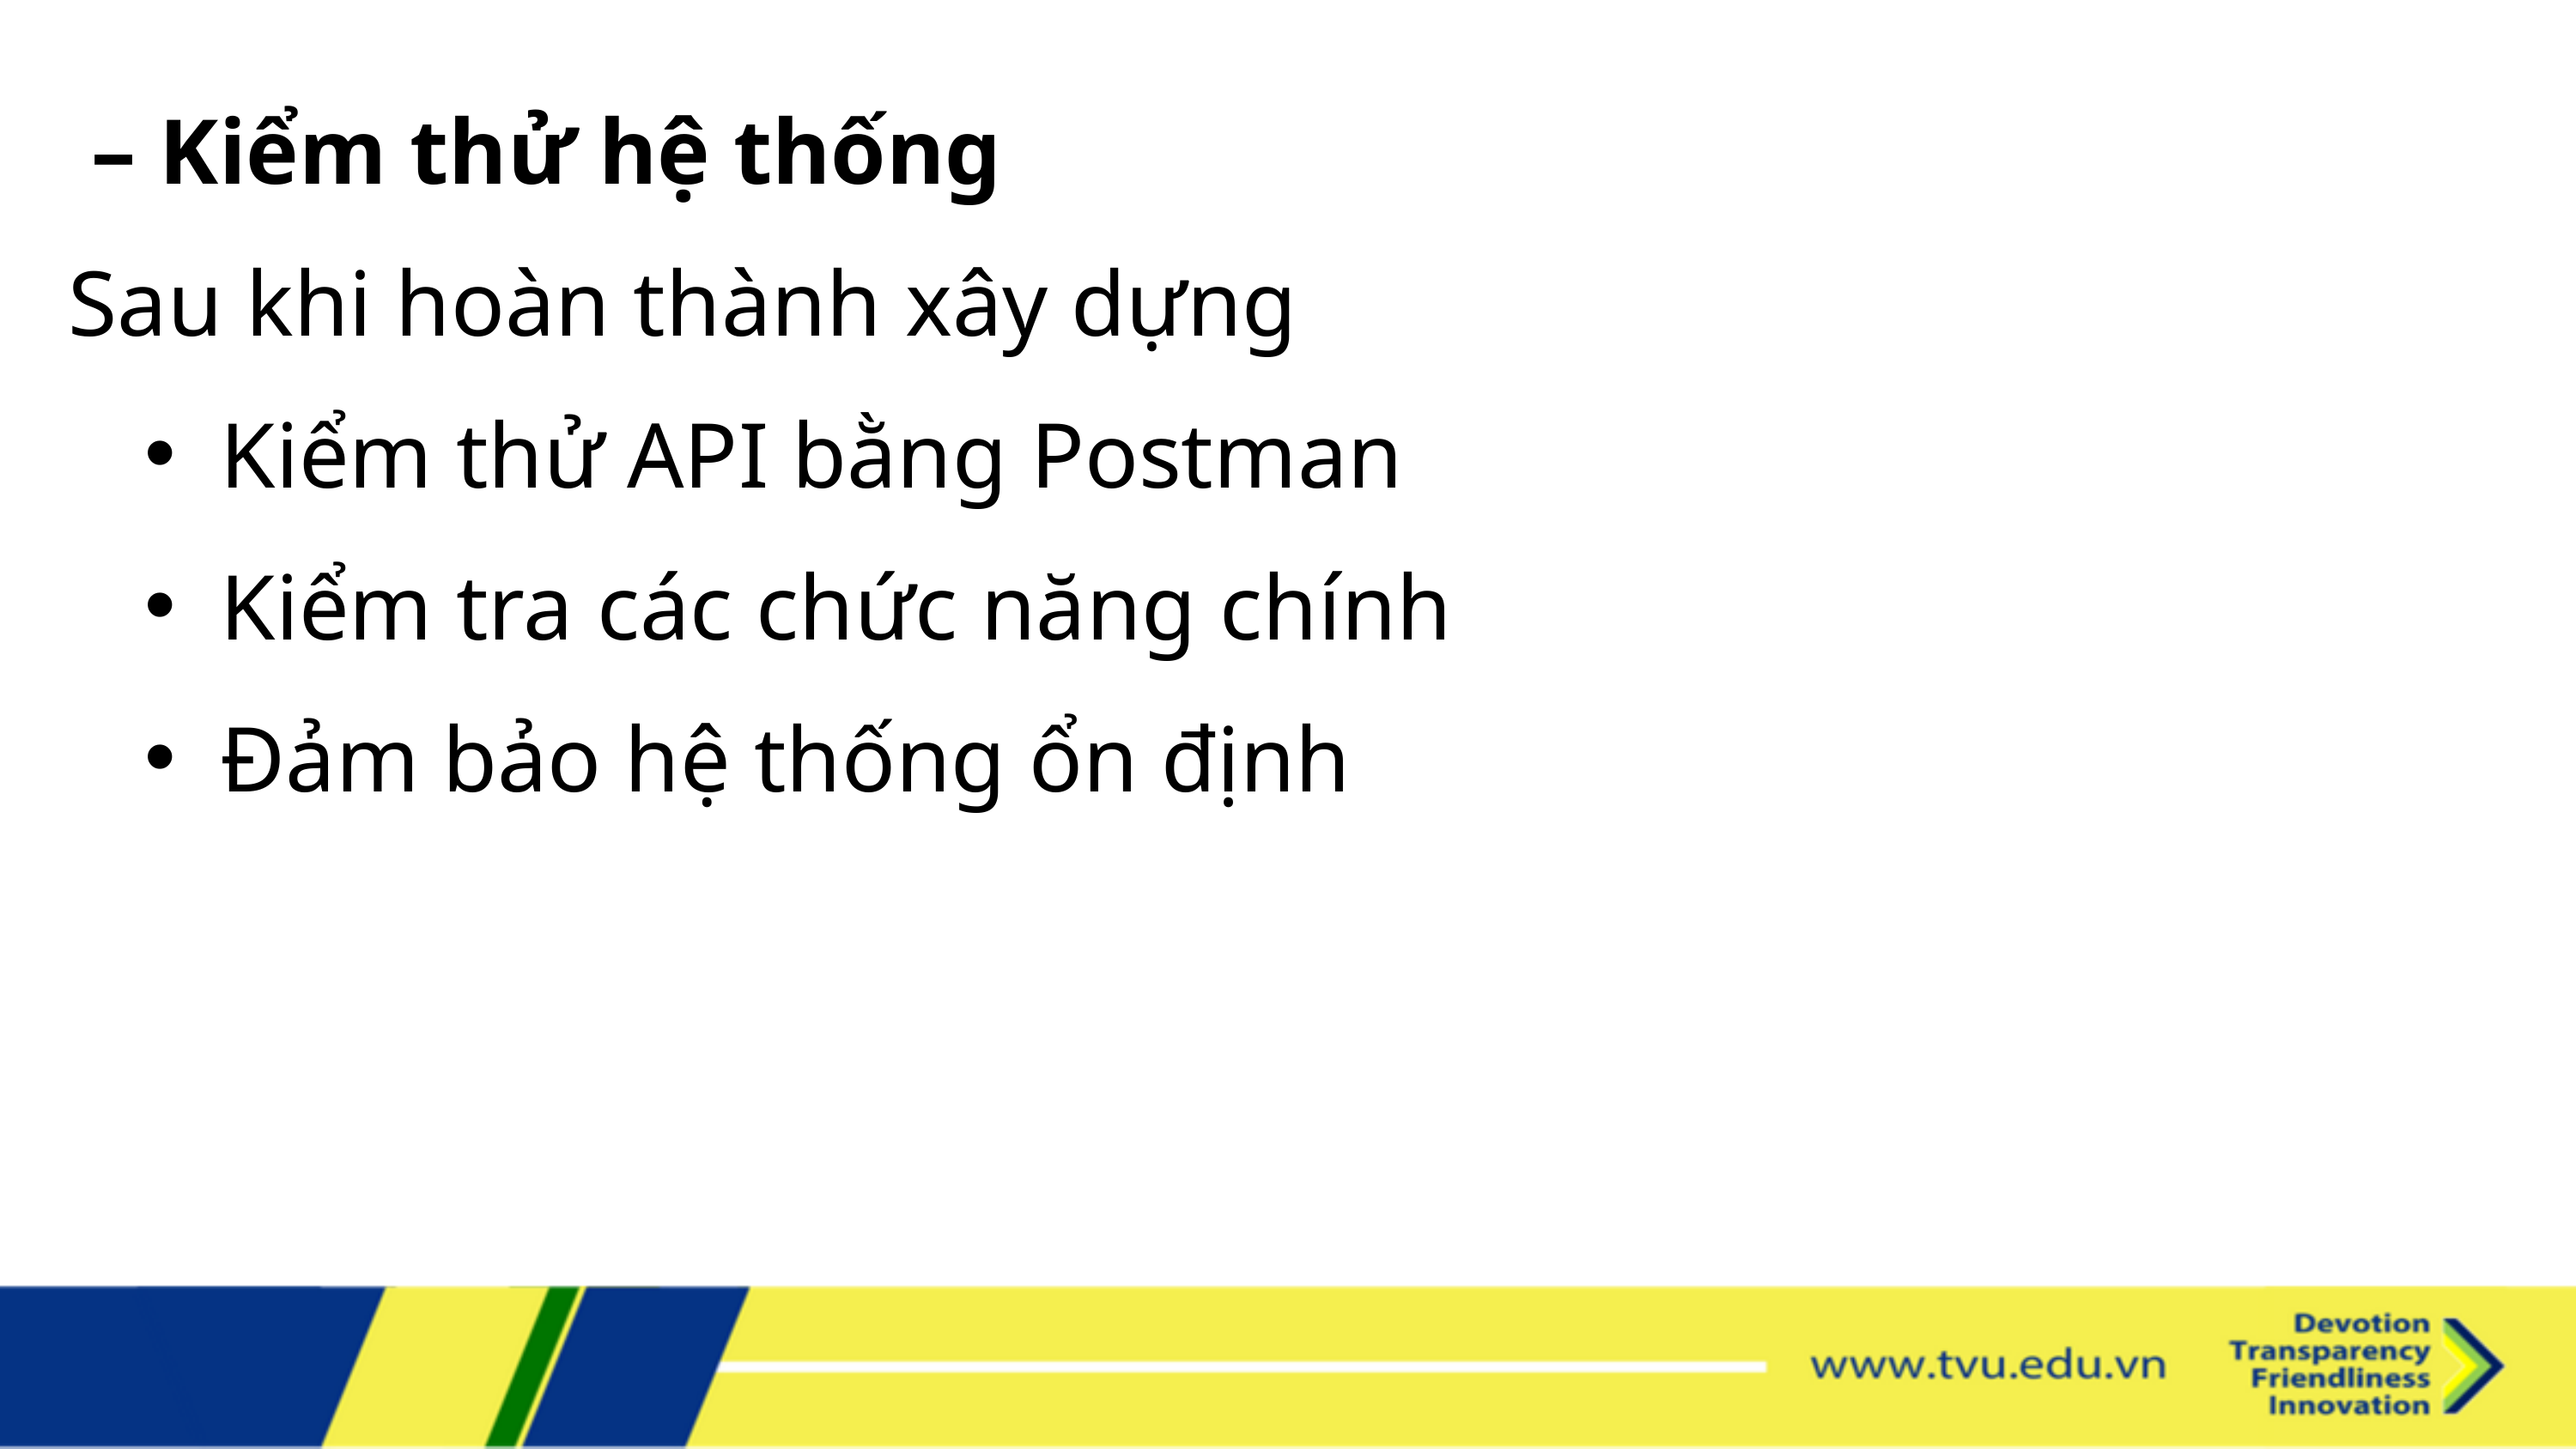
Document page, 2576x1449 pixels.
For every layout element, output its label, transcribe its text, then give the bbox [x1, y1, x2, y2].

text_box – Kiểm thử hệ thống Sau khi hoàn thành xây dựng Kiểm thử API bằng Postman Kiểm tra các chức năng chính Đảm bảo hệ thống ổn định [68, 49, 2576, 962]
text_box [0, 0, 2576, 1449]
